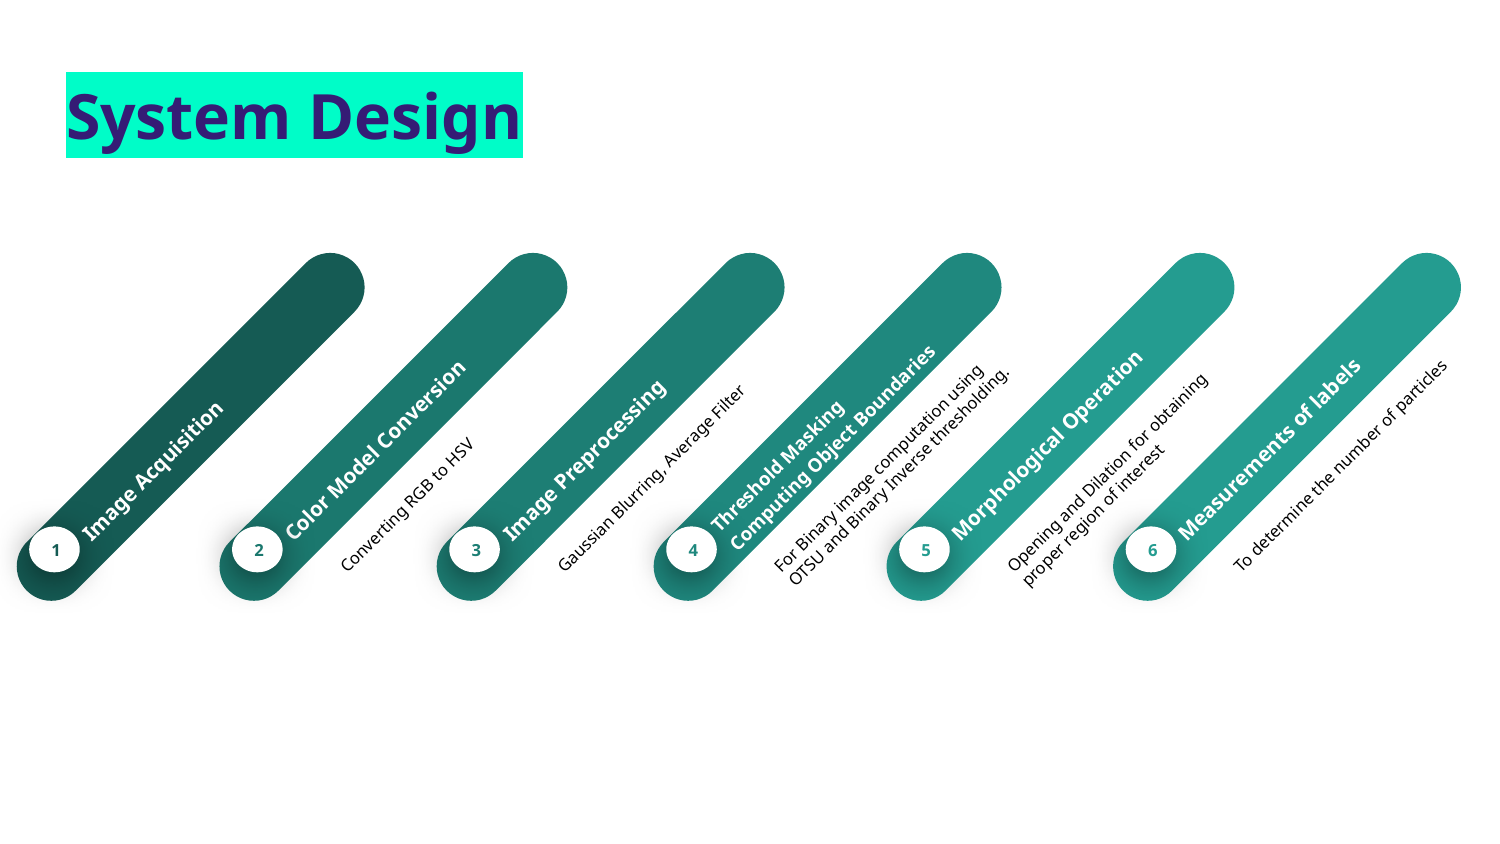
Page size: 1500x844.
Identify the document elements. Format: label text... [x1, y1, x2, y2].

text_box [0, 253, 404, 601]
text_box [404, 253, 607, 601]
title System Design [51, 91, 607, 167]
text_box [1041, 253, 1095, 601]
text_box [824, 253, 1041, 601]
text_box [1096, 253, 1500, 601]
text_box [607, 253, 824, 601]
